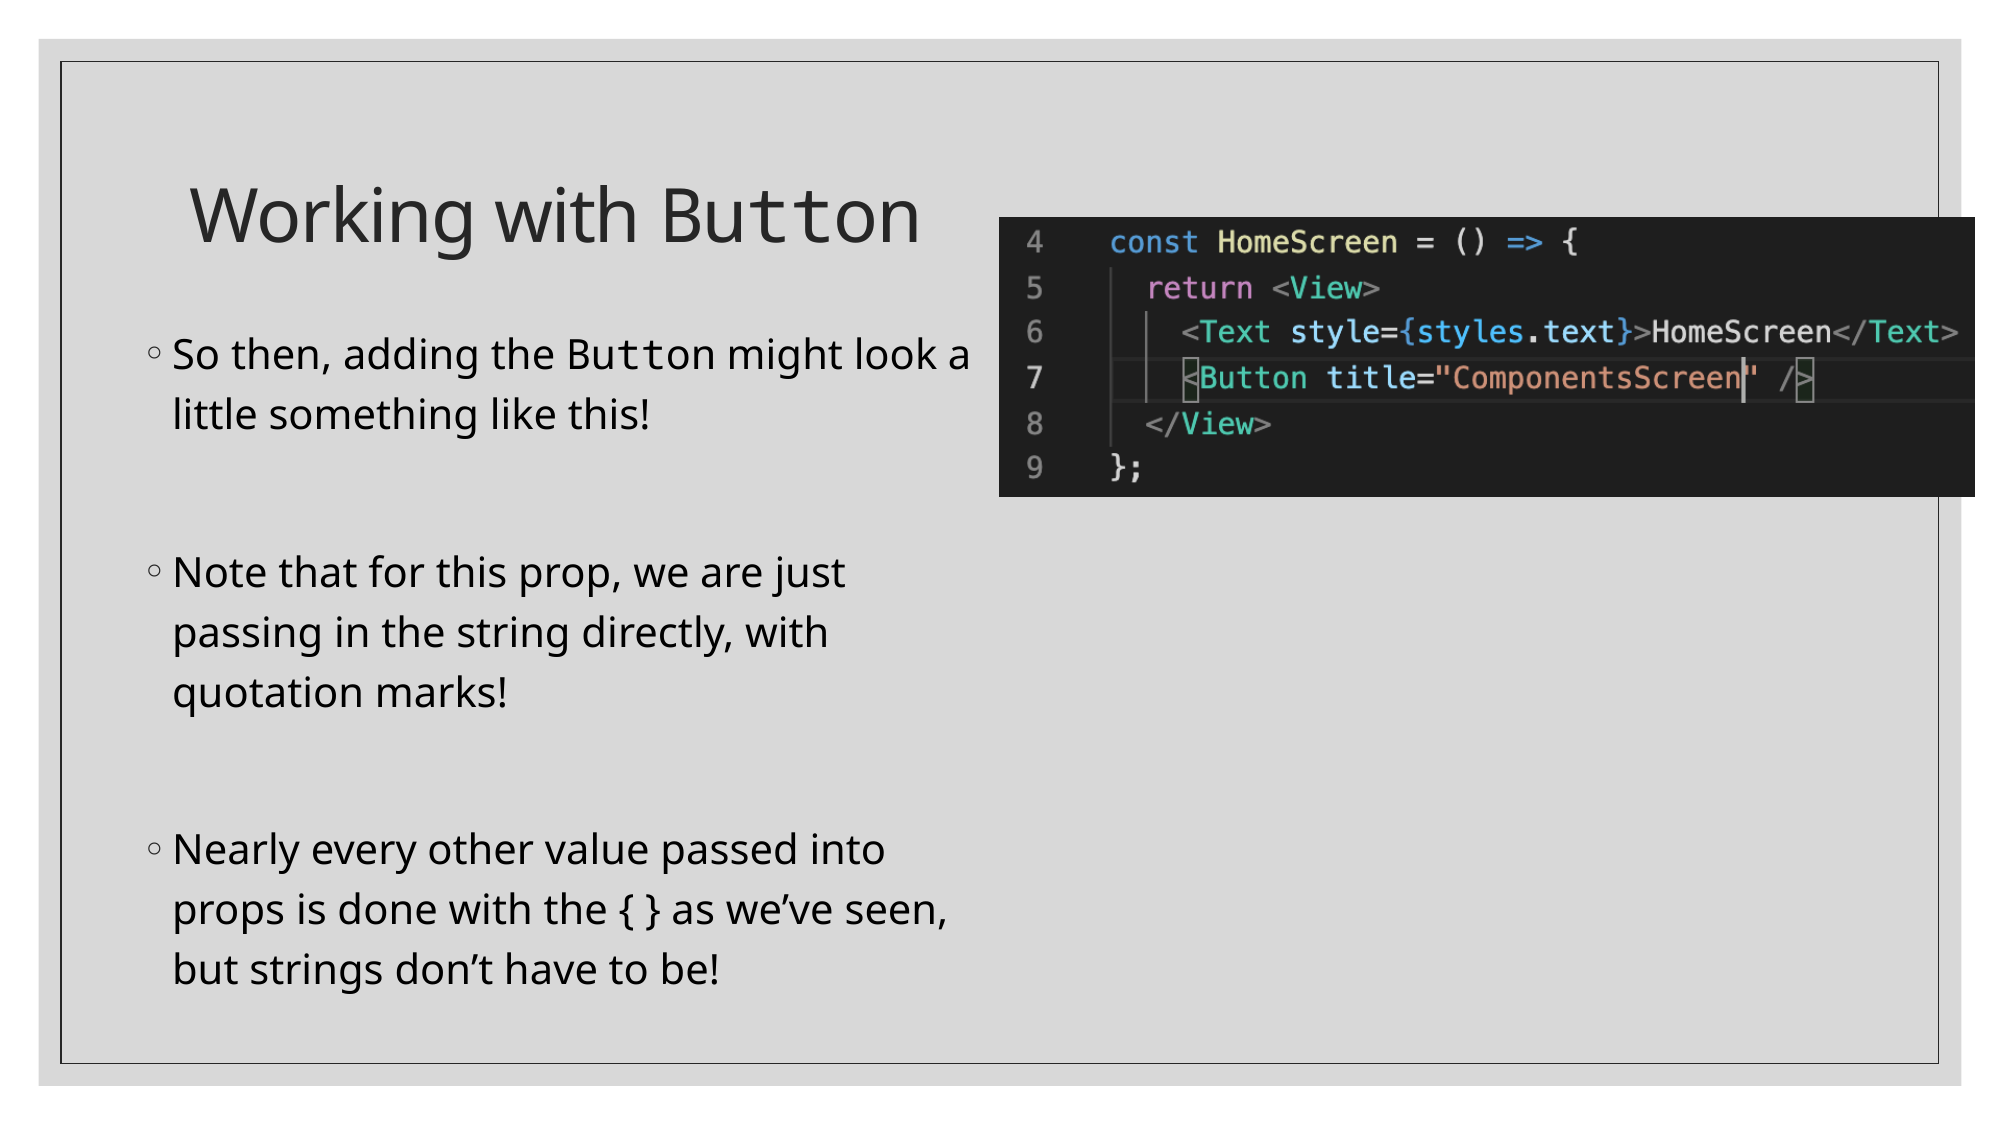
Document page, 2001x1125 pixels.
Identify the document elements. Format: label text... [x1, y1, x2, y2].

picture [999, 217, 1975, 498]
title Working with Button [174, 105, 1825, 310]
list So then, adding the Button might look a little something like this! Note that for this prop, we are just passing in the string directly, with quotation marks! Nearly every other value passed into props is done with the { } as we’ve seen, but strings don’t have to be! [127, 310, 1000, 1020]
